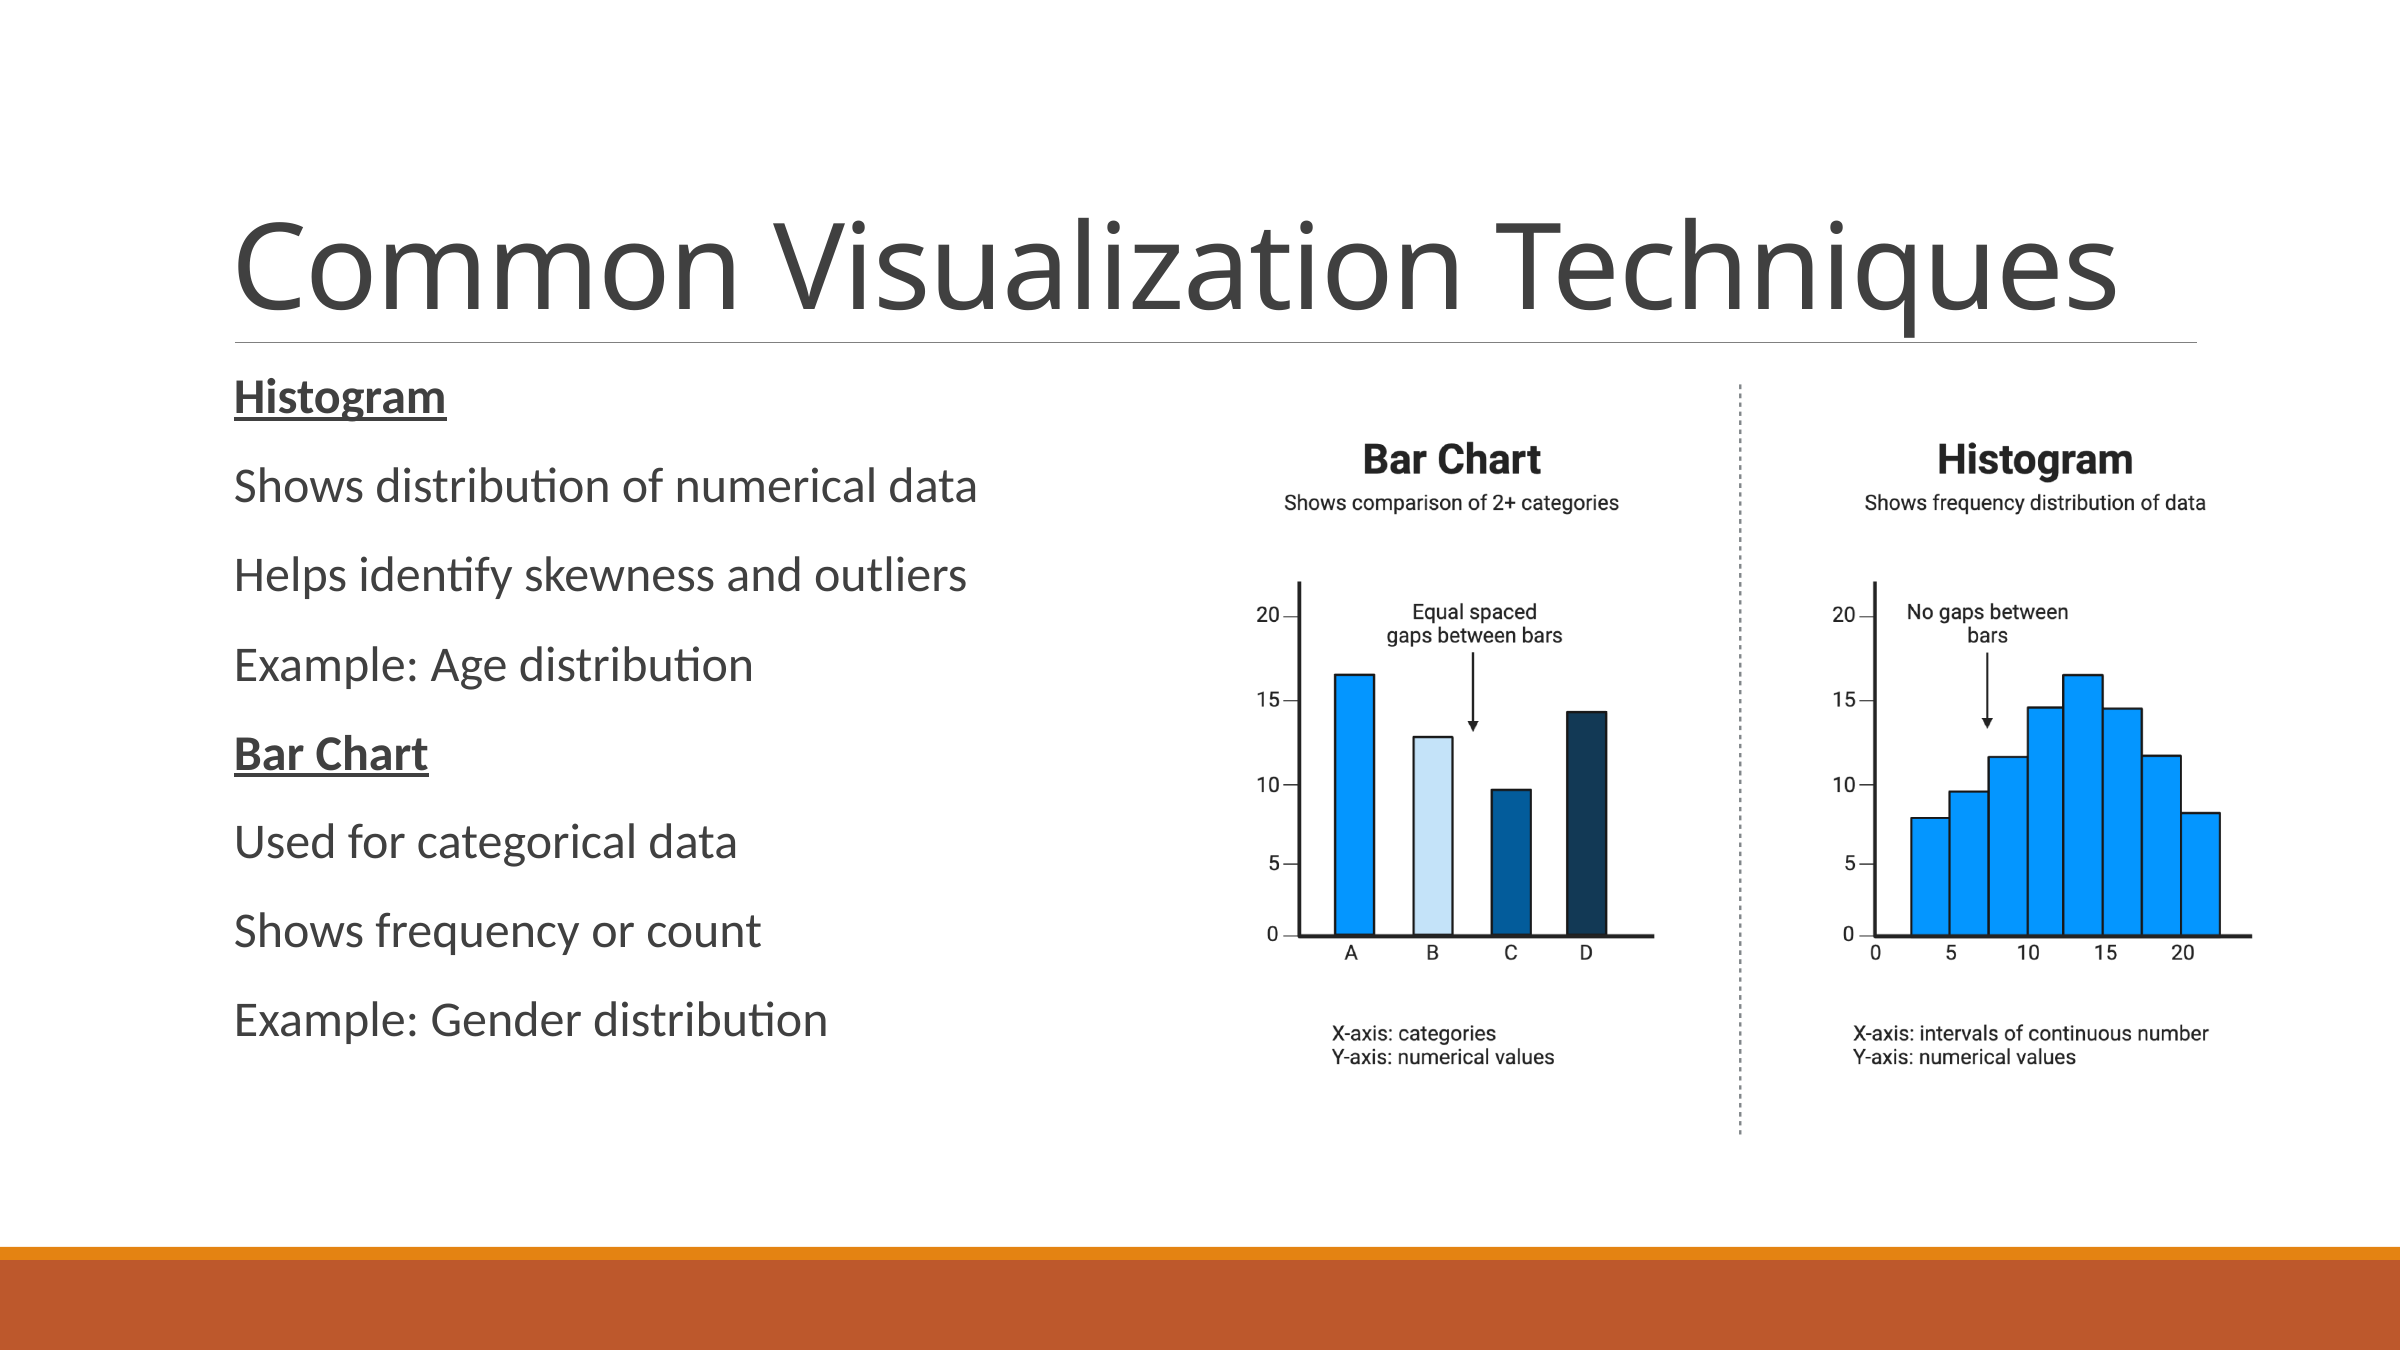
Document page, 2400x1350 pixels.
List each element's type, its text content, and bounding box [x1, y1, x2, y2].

picture [1147, 381, 2334, 1137]
title Common Visualization Techniques [216, 56, 2196, 342]
list Histogram Shows distribution of numerical data Helps identify skewness and outliers Example: Age distribution Bar Chart Used for categorical data Shows frequency or count Example: Gender distribution [216, 363, 1148, 1156]
